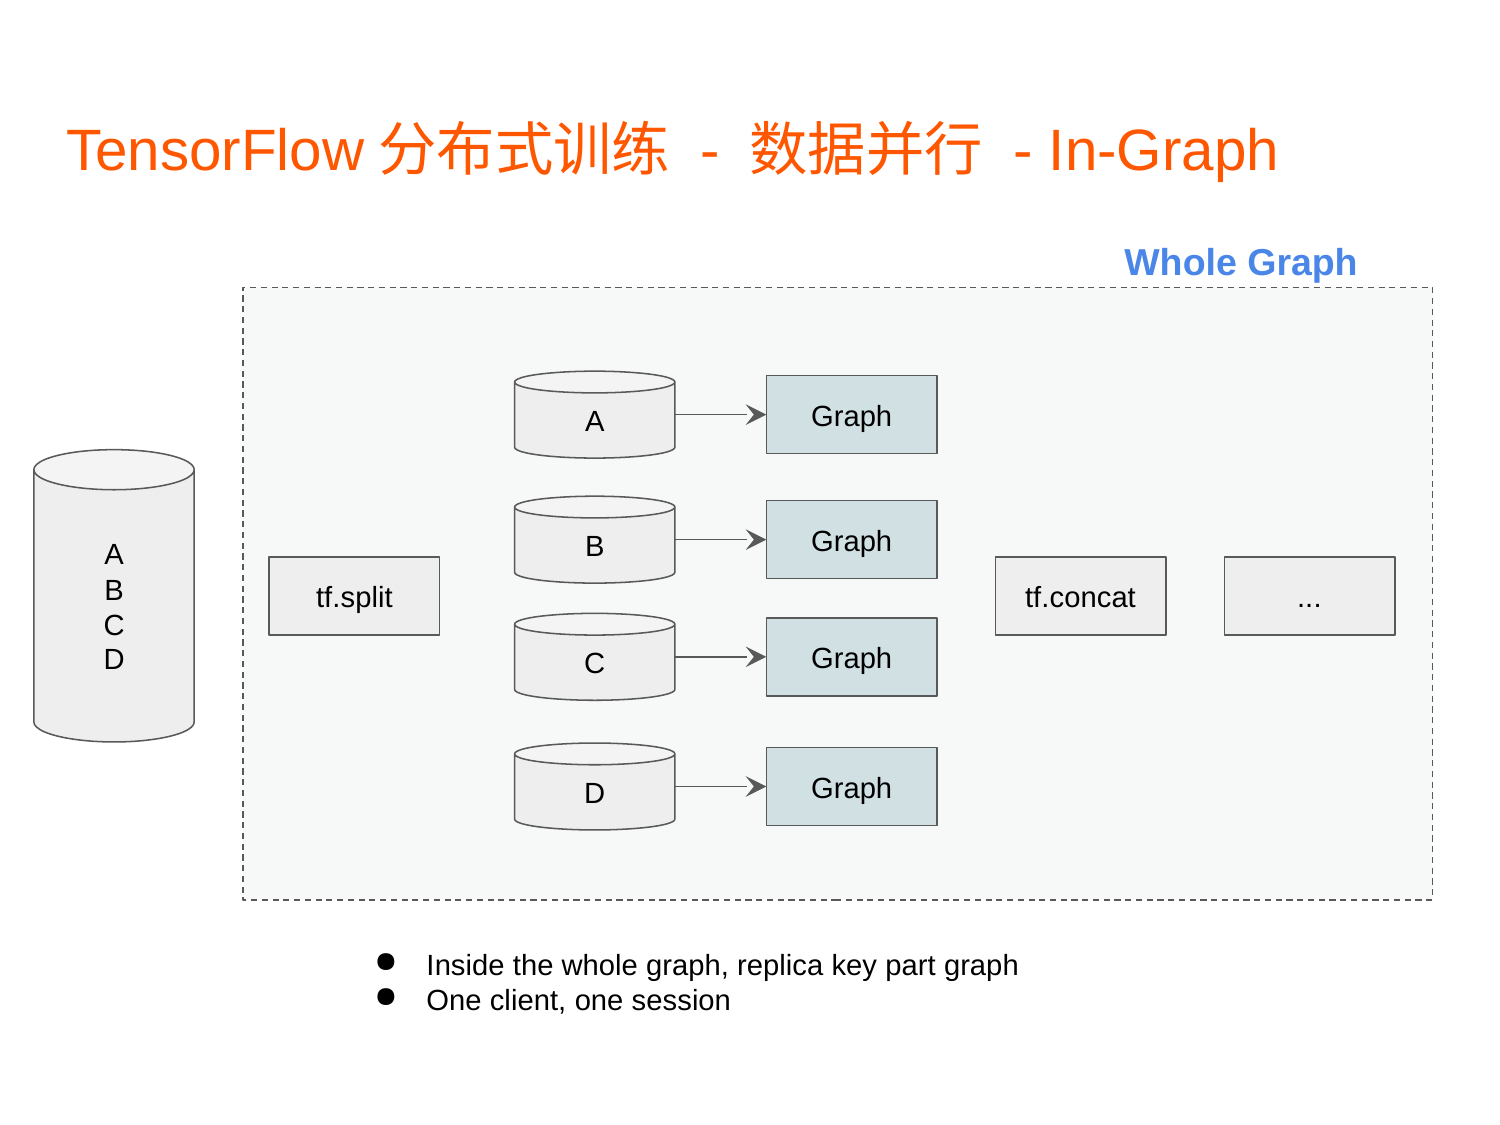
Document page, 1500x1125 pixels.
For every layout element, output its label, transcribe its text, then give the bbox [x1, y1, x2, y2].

title TensorFlow分布式训练 - 数据并行 - In-Graph [51, 97, 1449, 223]
text_box Whole Graph [1109, 222, 1433, 288]
text_box B [514, 496, 675, 584]
text_box [242, 287, 1433, 900]
text_box ... [1224, 556, 1395, 635]
text_box D [514, 743, 675, 830]
text_box tf.concat [995, 556, 1166, 635]
text_box tf.split [269, 556, 440, 635]
text_box A [514, 371, 675, 459]
text_box C [514, 613, 675, 701]
text_box Inside the whole graph, replica key part graph One client, one session [336, 931, 1225, 1057]
text_box Graph [766, 747, 937, 826]
text_box Graph [766, 375, 937, 454]
text_box A B C D [33, 449, 195, 742]
text_box Graph [766, 617, 937, 696]
text_box Graph [766, 500, 937, 579]
